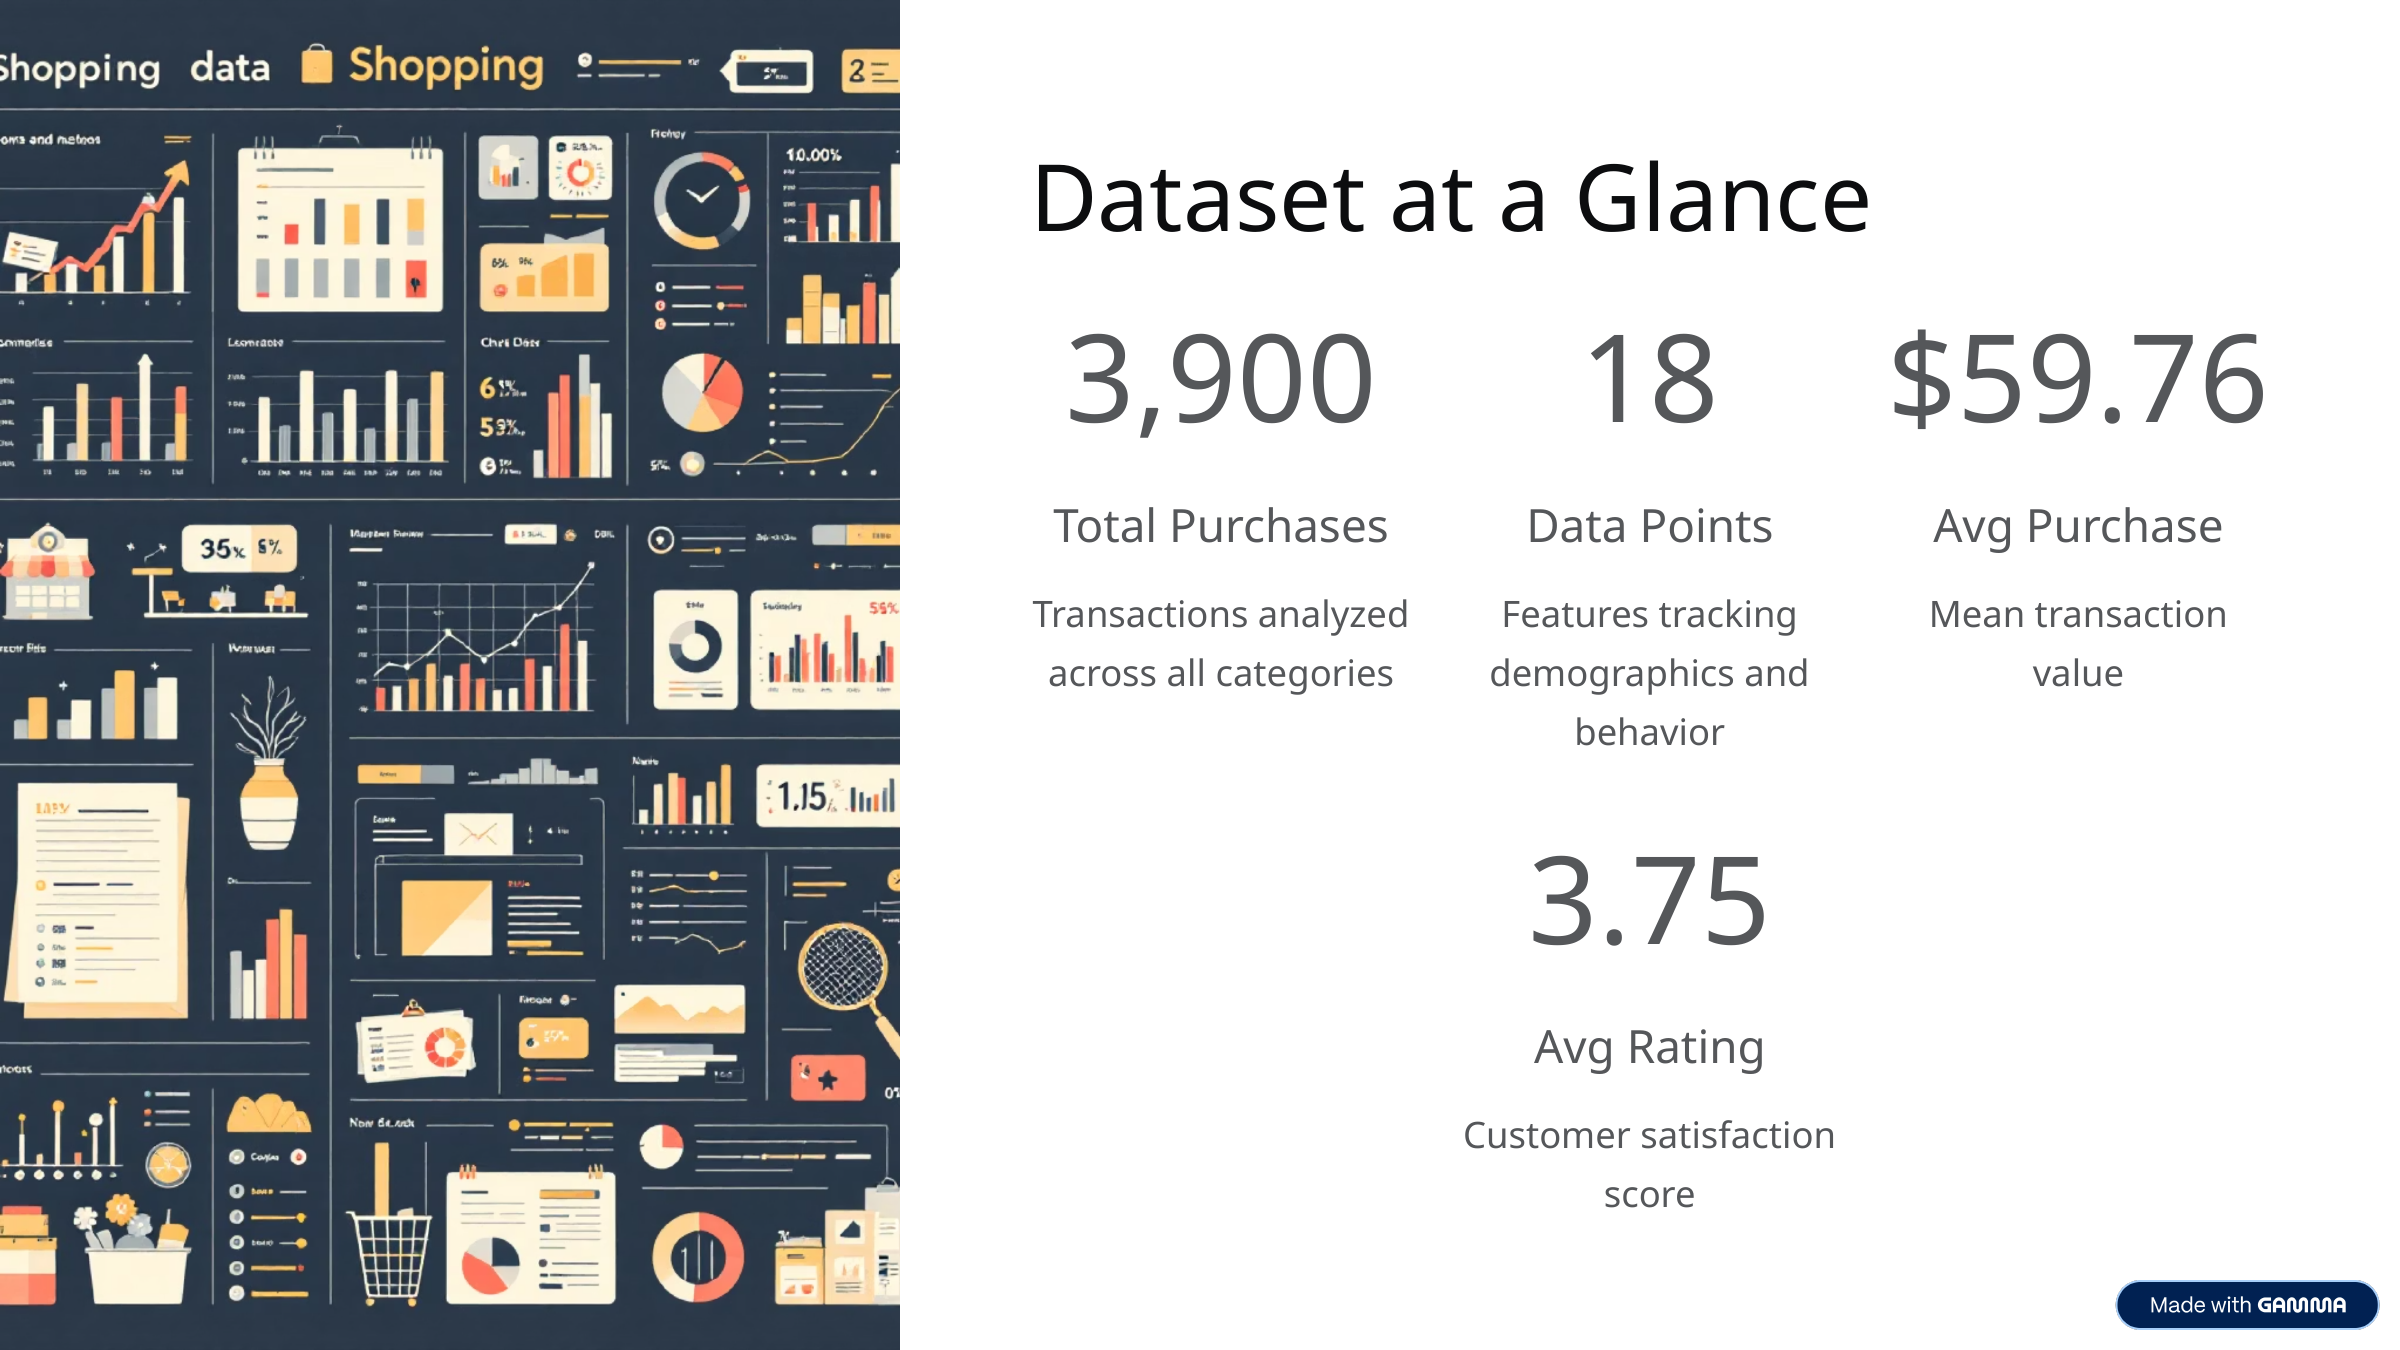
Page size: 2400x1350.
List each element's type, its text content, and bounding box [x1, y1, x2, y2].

text_box Avg Rating [1458, 1015, 1841, 1074]
text_box Dataset at a Glance [1030, 134, 1961, 251]
text_box Customer satisfaction score [1458, 1096, 1841, 1216]
text_box 18 [1458, 325, 1841, 448]
text_box Data Points [1458, 494, 1841, 553]
picture [2106, 1271, 2389, 1339]
text_box Total Purchases [1030, 494, 1413, 553]
text_box Transactions analyzed across all categories [1030, 574, 1413, 754]
text_box 3,900 [1030, 325, 1413, 448]
text_box 3.75 [1458, 846, 1841, 970]
text_box Mean transaction value [1887, 574, 2270, 694]
text_box Avg Purchase [1887, 494, 2270, 553]
picture [0, 0, 900, 1350]
text_box $59.76 [1887, 325, 2270, 448]
text_box Features tracking demographics and behavior [1458, 574, 1841, 754]
